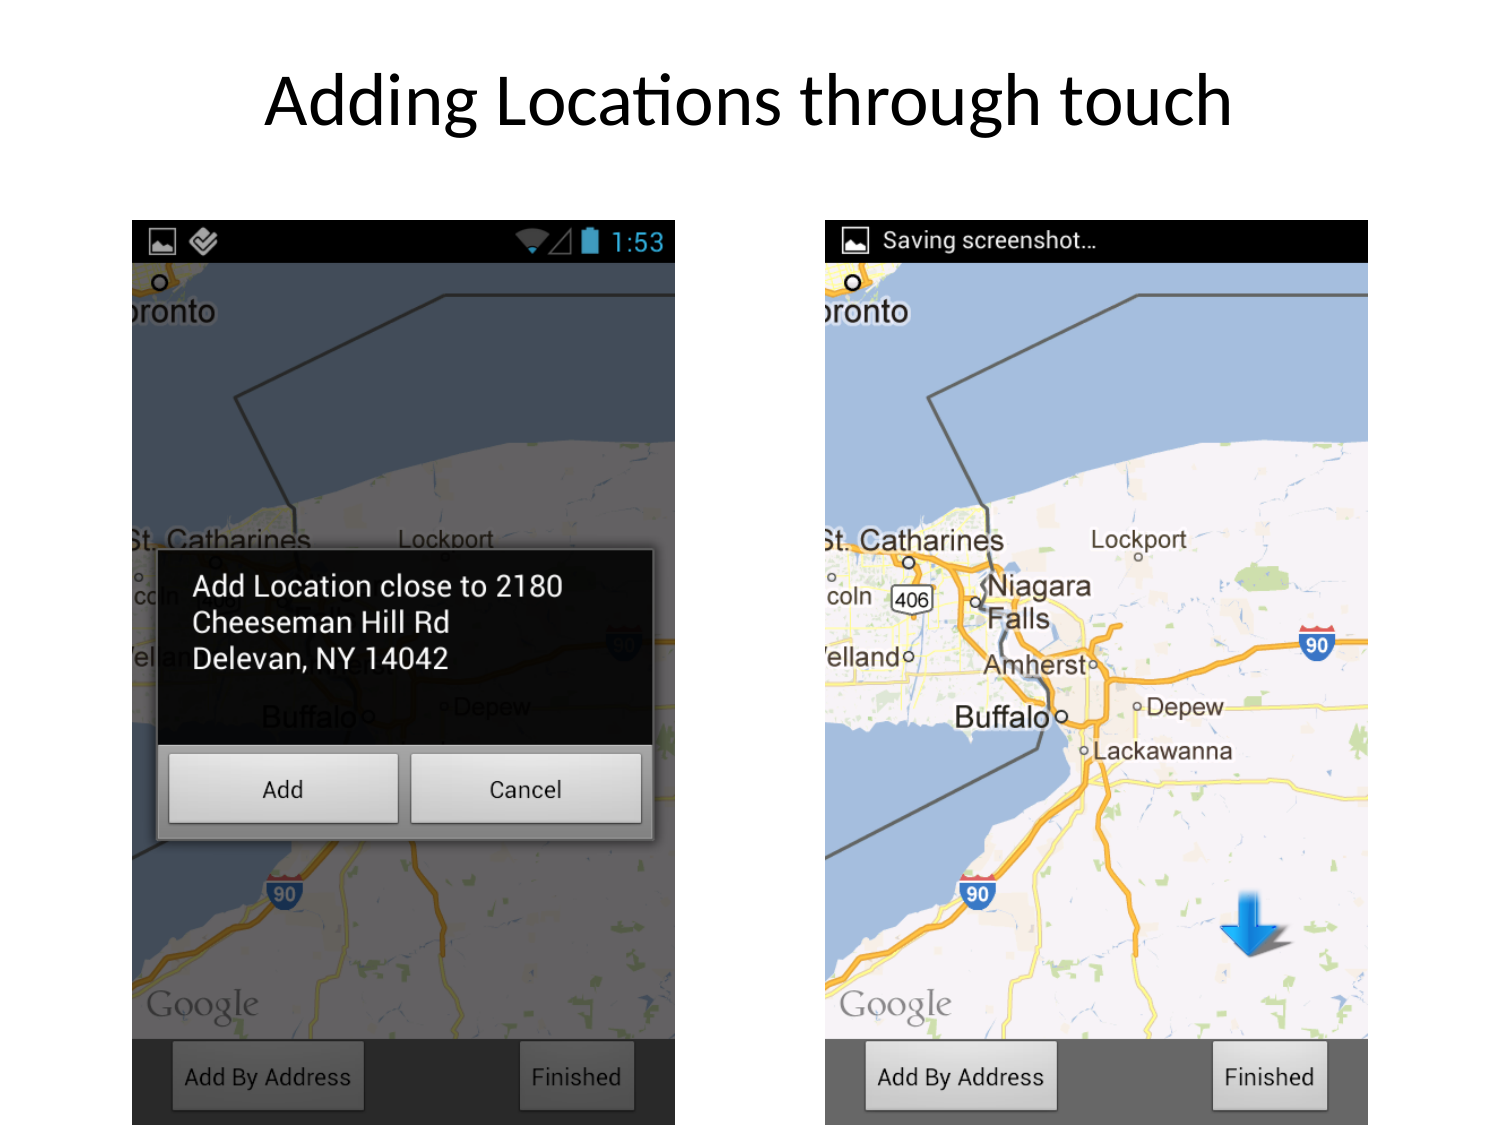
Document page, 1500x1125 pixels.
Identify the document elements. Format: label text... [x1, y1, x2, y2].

picture [824, 219, 1369, 1125]
text_box Adding Locations through touch [132, 43, 1368, 148]
picture [131, 219, 676, 1125]
